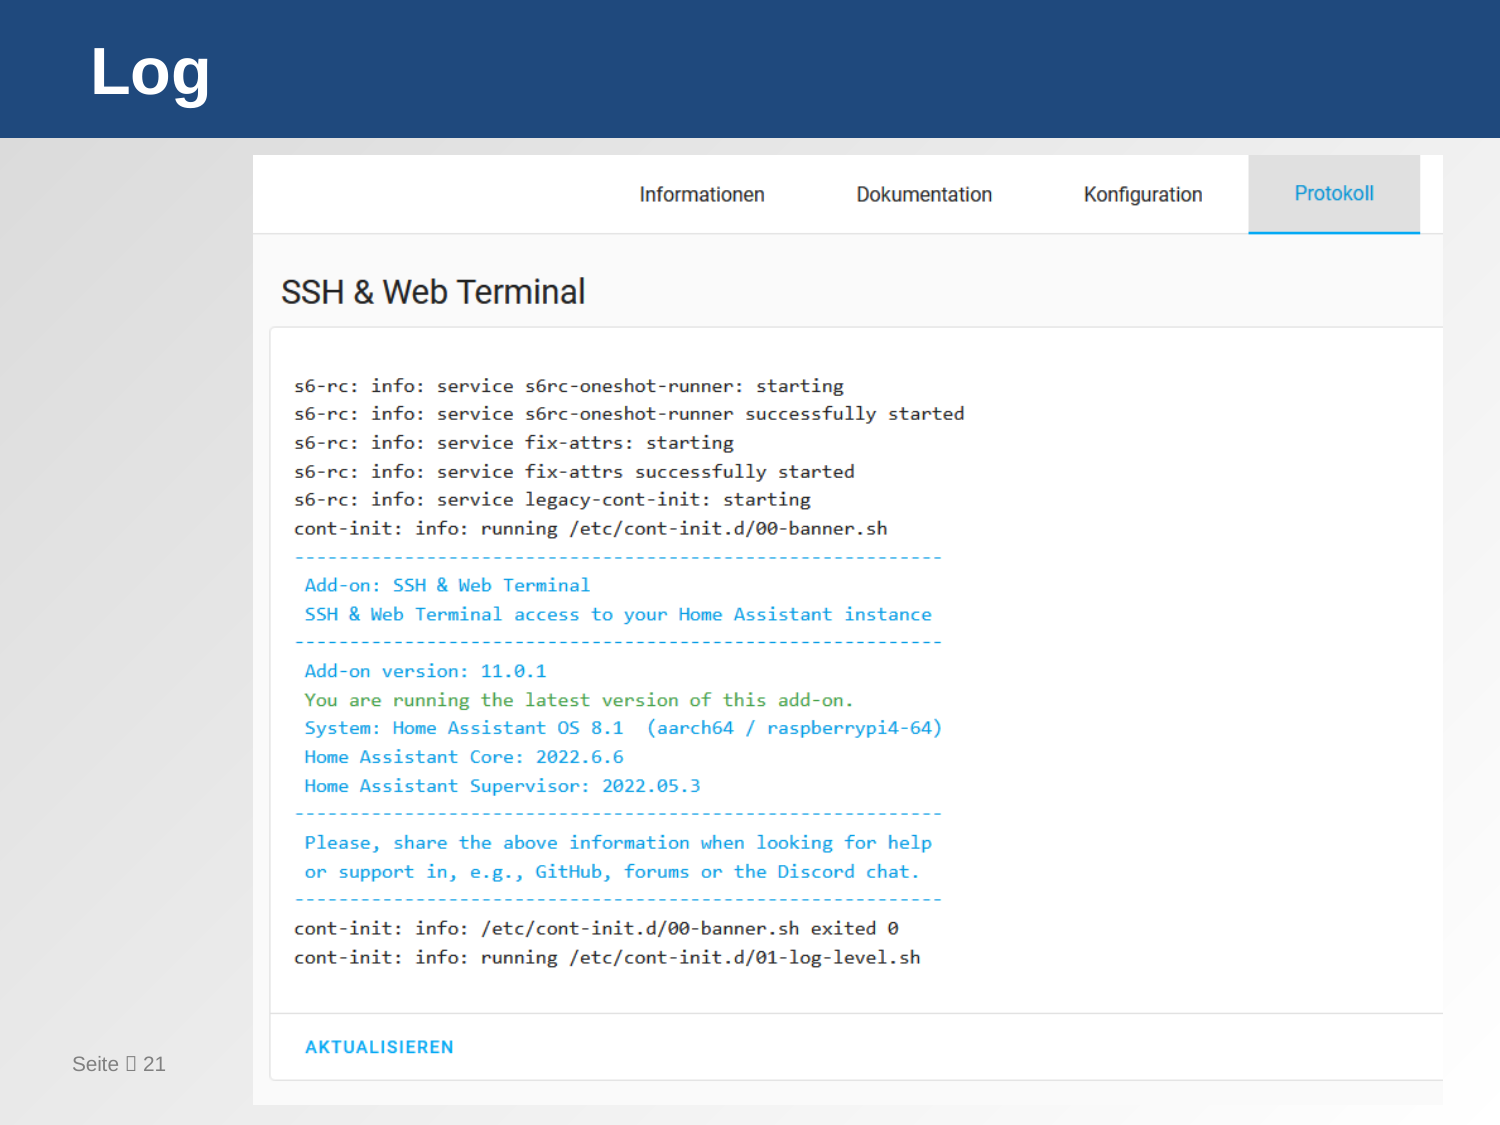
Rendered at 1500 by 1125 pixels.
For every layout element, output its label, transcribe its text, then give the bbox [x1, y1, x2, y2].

picture [253, 154, 1443, 1105]
title Log [75, 20, 1425, 208]
